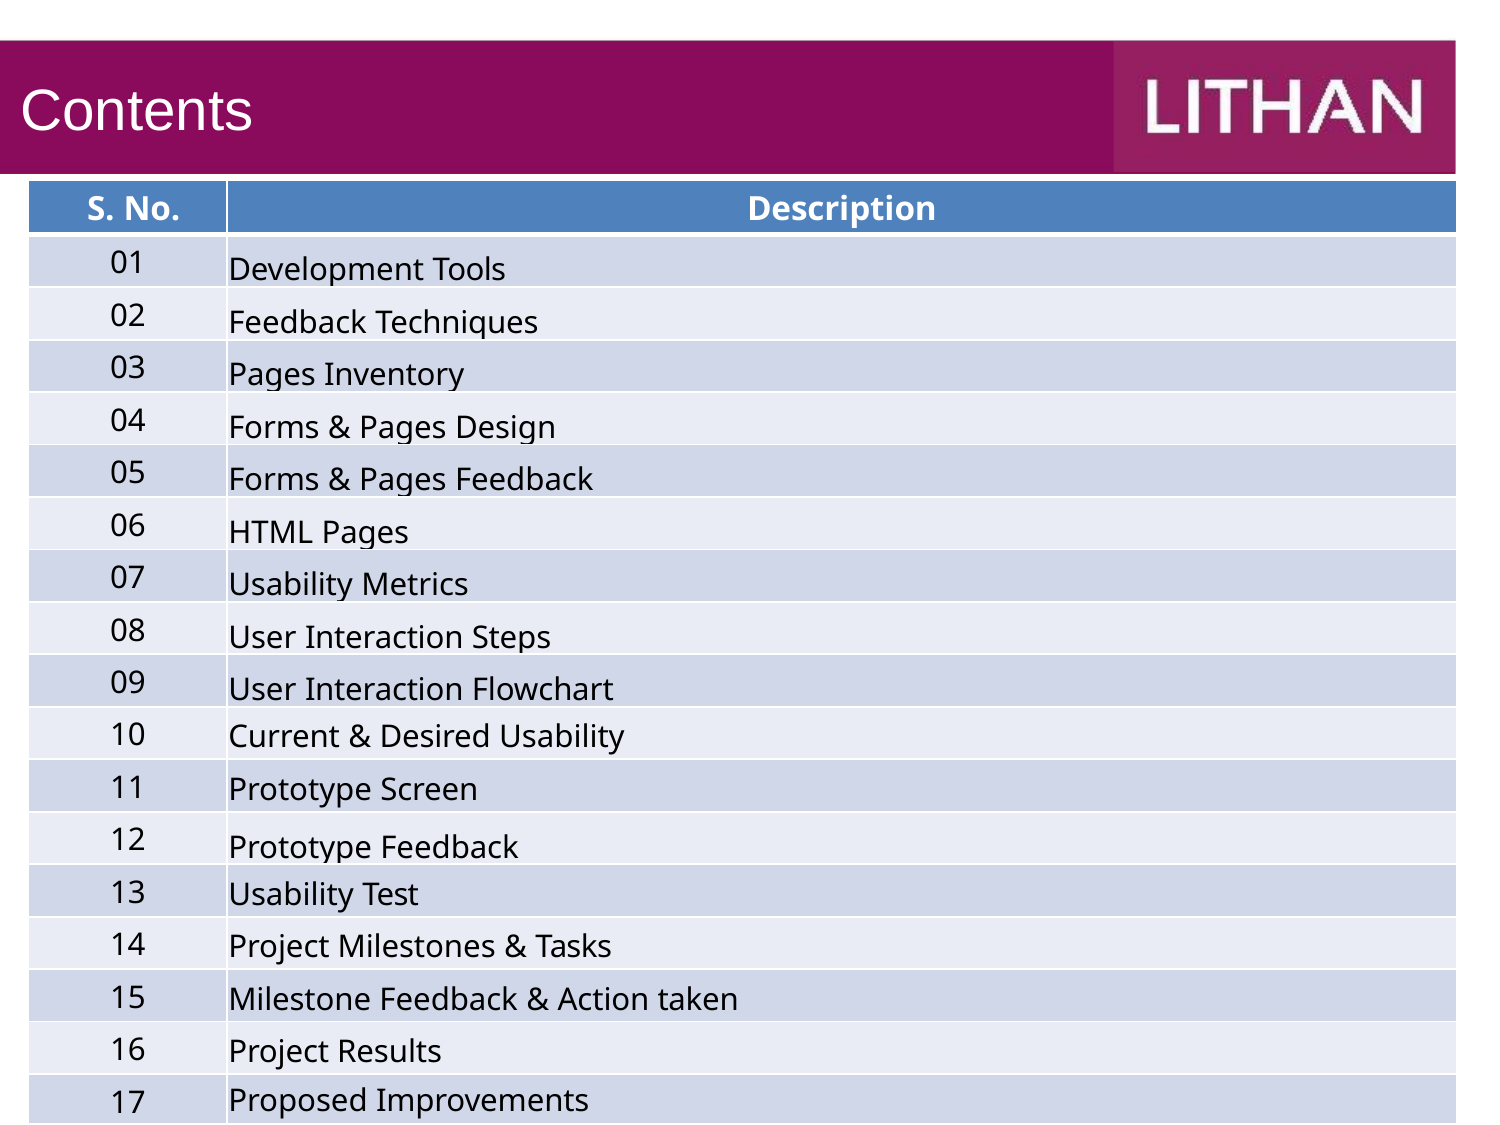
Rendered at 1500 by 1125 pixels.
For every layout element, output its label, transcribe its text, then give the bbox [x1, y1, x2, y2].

table_cell 10 [29, 708, 226, 758]
table_cell Prototype Feedback [228, 813, 1456, 863]
table_cell Prototype Screen [228, 760, 1456, 811]
table_cell Usability Metrics [228, 550, 1456, 601]
table_cell Forms & Pages Feedback [228, 445, 1456, 496]
table_cell User Interaction Steps [228, 603, 1456, 653]
table_cell 11 [29, 760, 226, 811]
table_cell Proposed Improvements [228, 1075, 1456, 1123]
table_cell 06 [29, 498, 226, 549]
table_cell 17 [29, 1075, 226, 1123]
table_cell Feedback Techniques [228, 288, 1456, 339]
table_cell Project Milestones & Tasks [228, 918, 1456, 968]
table_cell 15 [29, 970, 226, 1021]
table_cell 13 [29, 865, 226, 916]
table_cell 05 [29, 445, 226, 496]
table_cell 01 [29, 237, 226, 286]
table_cell 09 [29, 655, 226, 706]
table_cell 14 [29, 918, 226, 968]
table_cell 12 [29, 813, 226, 863]
picture [0, 37, 1456, 178]
table_cell Development Tools [228, 237, 1456, 286]
table_header Description [228, 181, 1456, 232]
table_cell Pages Inventory [228, 341, 1456, 391]
table_cell 04 [29, 393, 226, 444]
table_cell 03 [29, 341, 226, 391]
table_cell Usability Test [228, 865, 1456, 916]
table_cell Forms & Pages Design [228, 393, 1456, 444]
table_cell 07 [29, 550, 226, 601]
table_cell Milestone Feedback & Action taken [228, 970, 1456, 1021]
table_cell HTML Pages [228, 498, 1456, 549]
table_cell 16 [29, 1022, 226, 1073]
table_cell 08 [29, 603, 226, 653]
table_cell 02 [29, 288, 226, 339]
table_cell Current & Desired Usability [228, 708, 1456, 758]
table_cell Project Results [228, 1022, 1456, 1073]
table_cell User Interaction Flowchart [228, 655, 1456, 706]
title Contents [18, 70, 257, 261]
table_header S. No. [29, 181, 226, 232]
